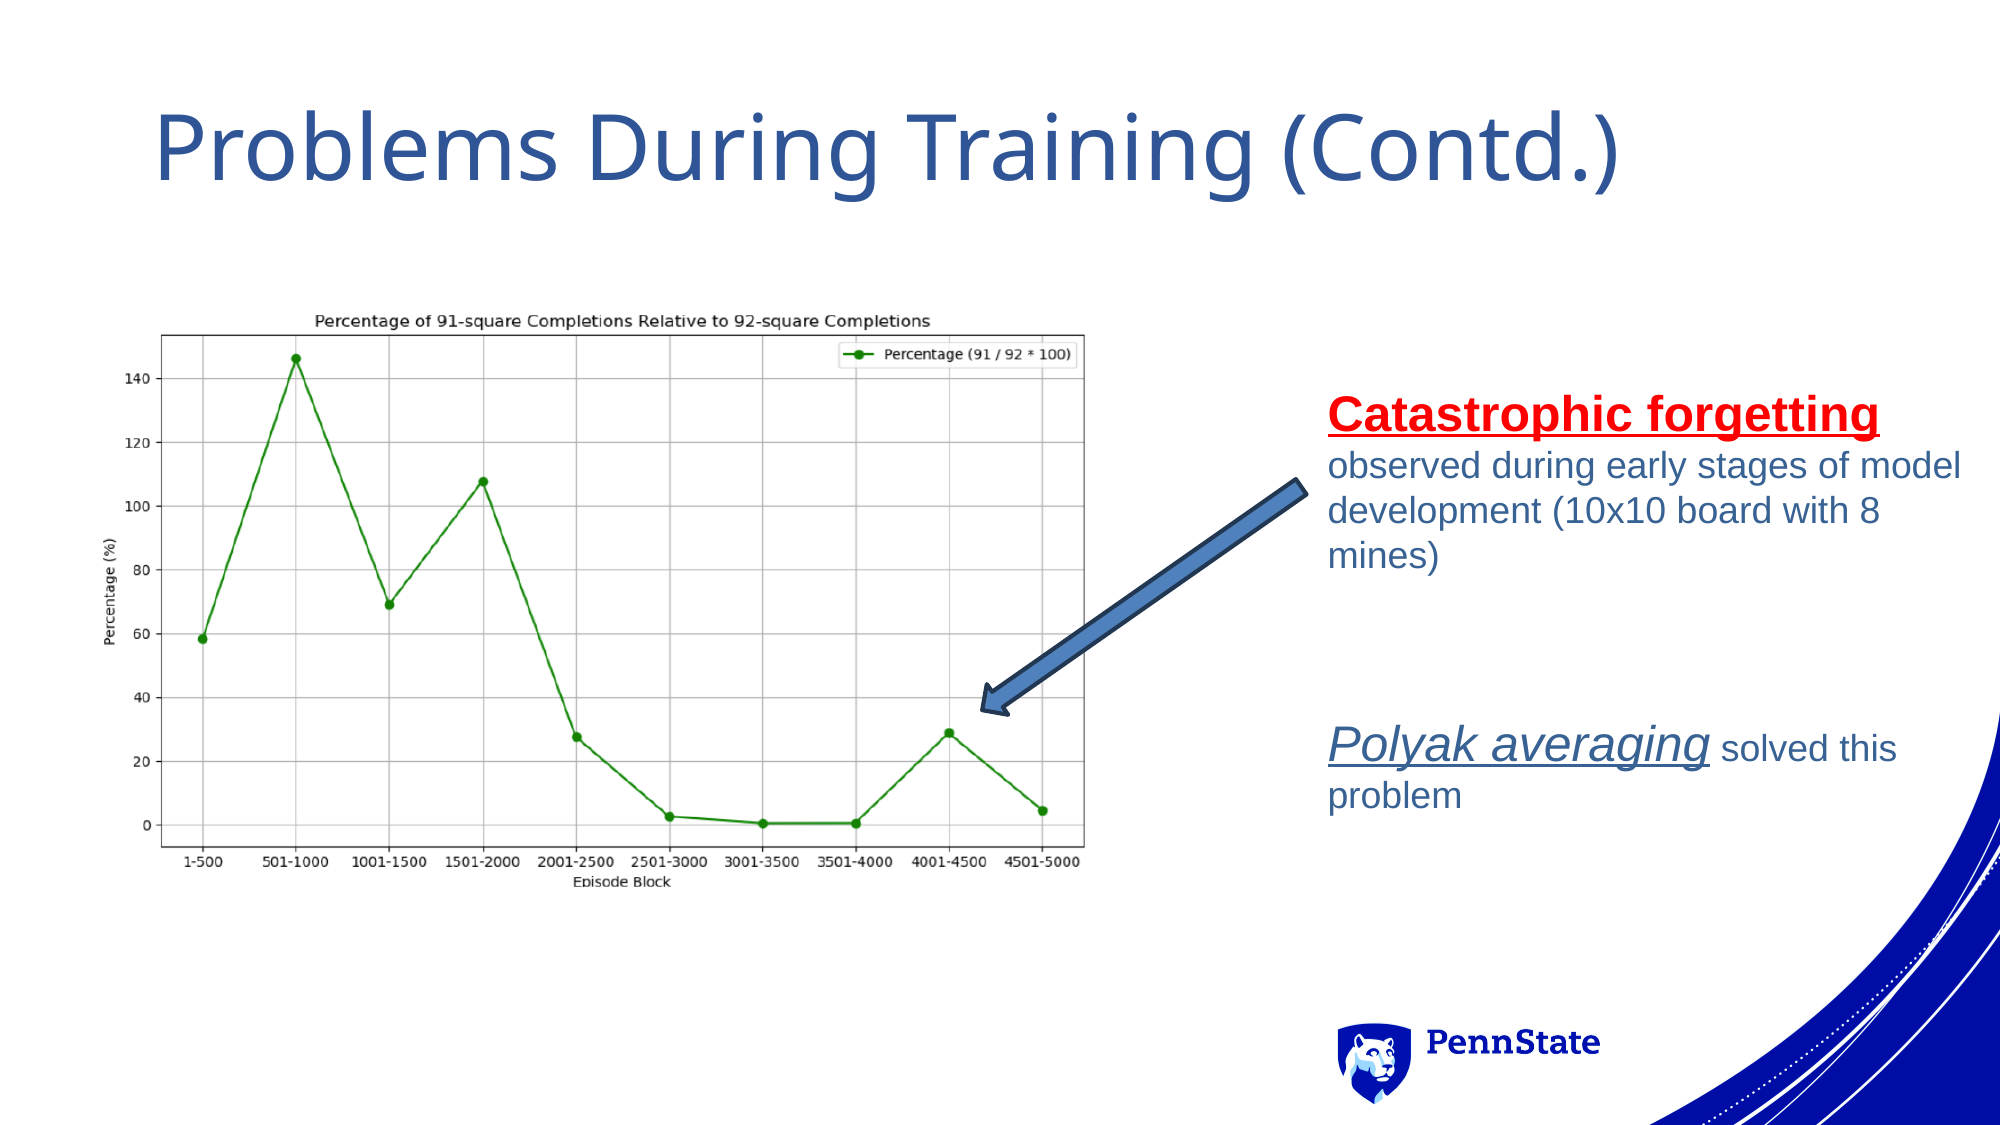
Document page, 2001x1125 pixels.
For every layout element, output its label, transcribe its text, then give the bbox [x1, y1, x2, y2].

text_box [1124, 477, 1309, 625]
text_box Problems During Training (Contd.) [137, 59, 1863, 229]
picture [0, 0, 2000, 1125]
text_box Catastrophic forgetting observed during early stages of model development (10x10 board with 8 mines) Polyak averaging solved this problem [1312, 373, 1978, 824]
